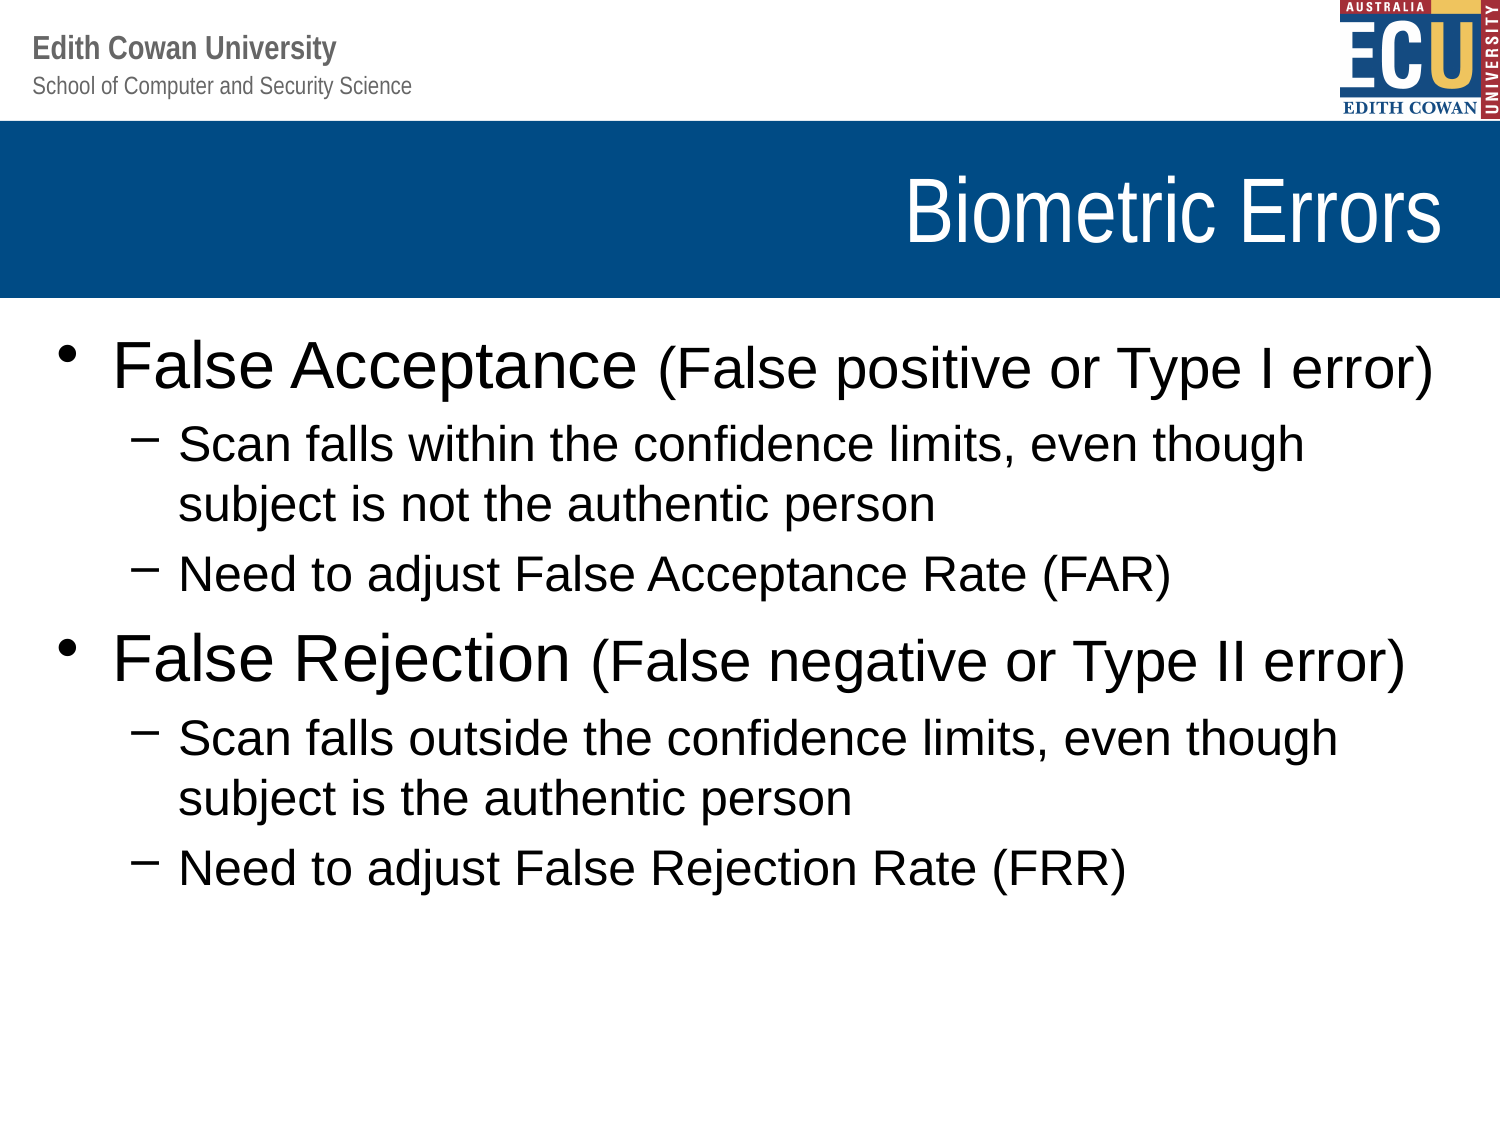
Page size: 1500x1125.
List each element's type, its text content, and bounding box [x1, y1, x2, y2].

list False Acceptance (False positive or Type I error) Scan falls within the confidence limits, even though subject is not the authentic person Need to adjust False Acceptance Rate (FAR) False Rejection (False negative or Type II error) Scan falls outside the confidence limits, even though subject is the authentic person Need to adjust False Rejection Rate (FRR) [40, 314, 1460, 1083]
picture [1340, 0, 1500, 119]
title Biometric Errors [40, 123, 1460, 289]
